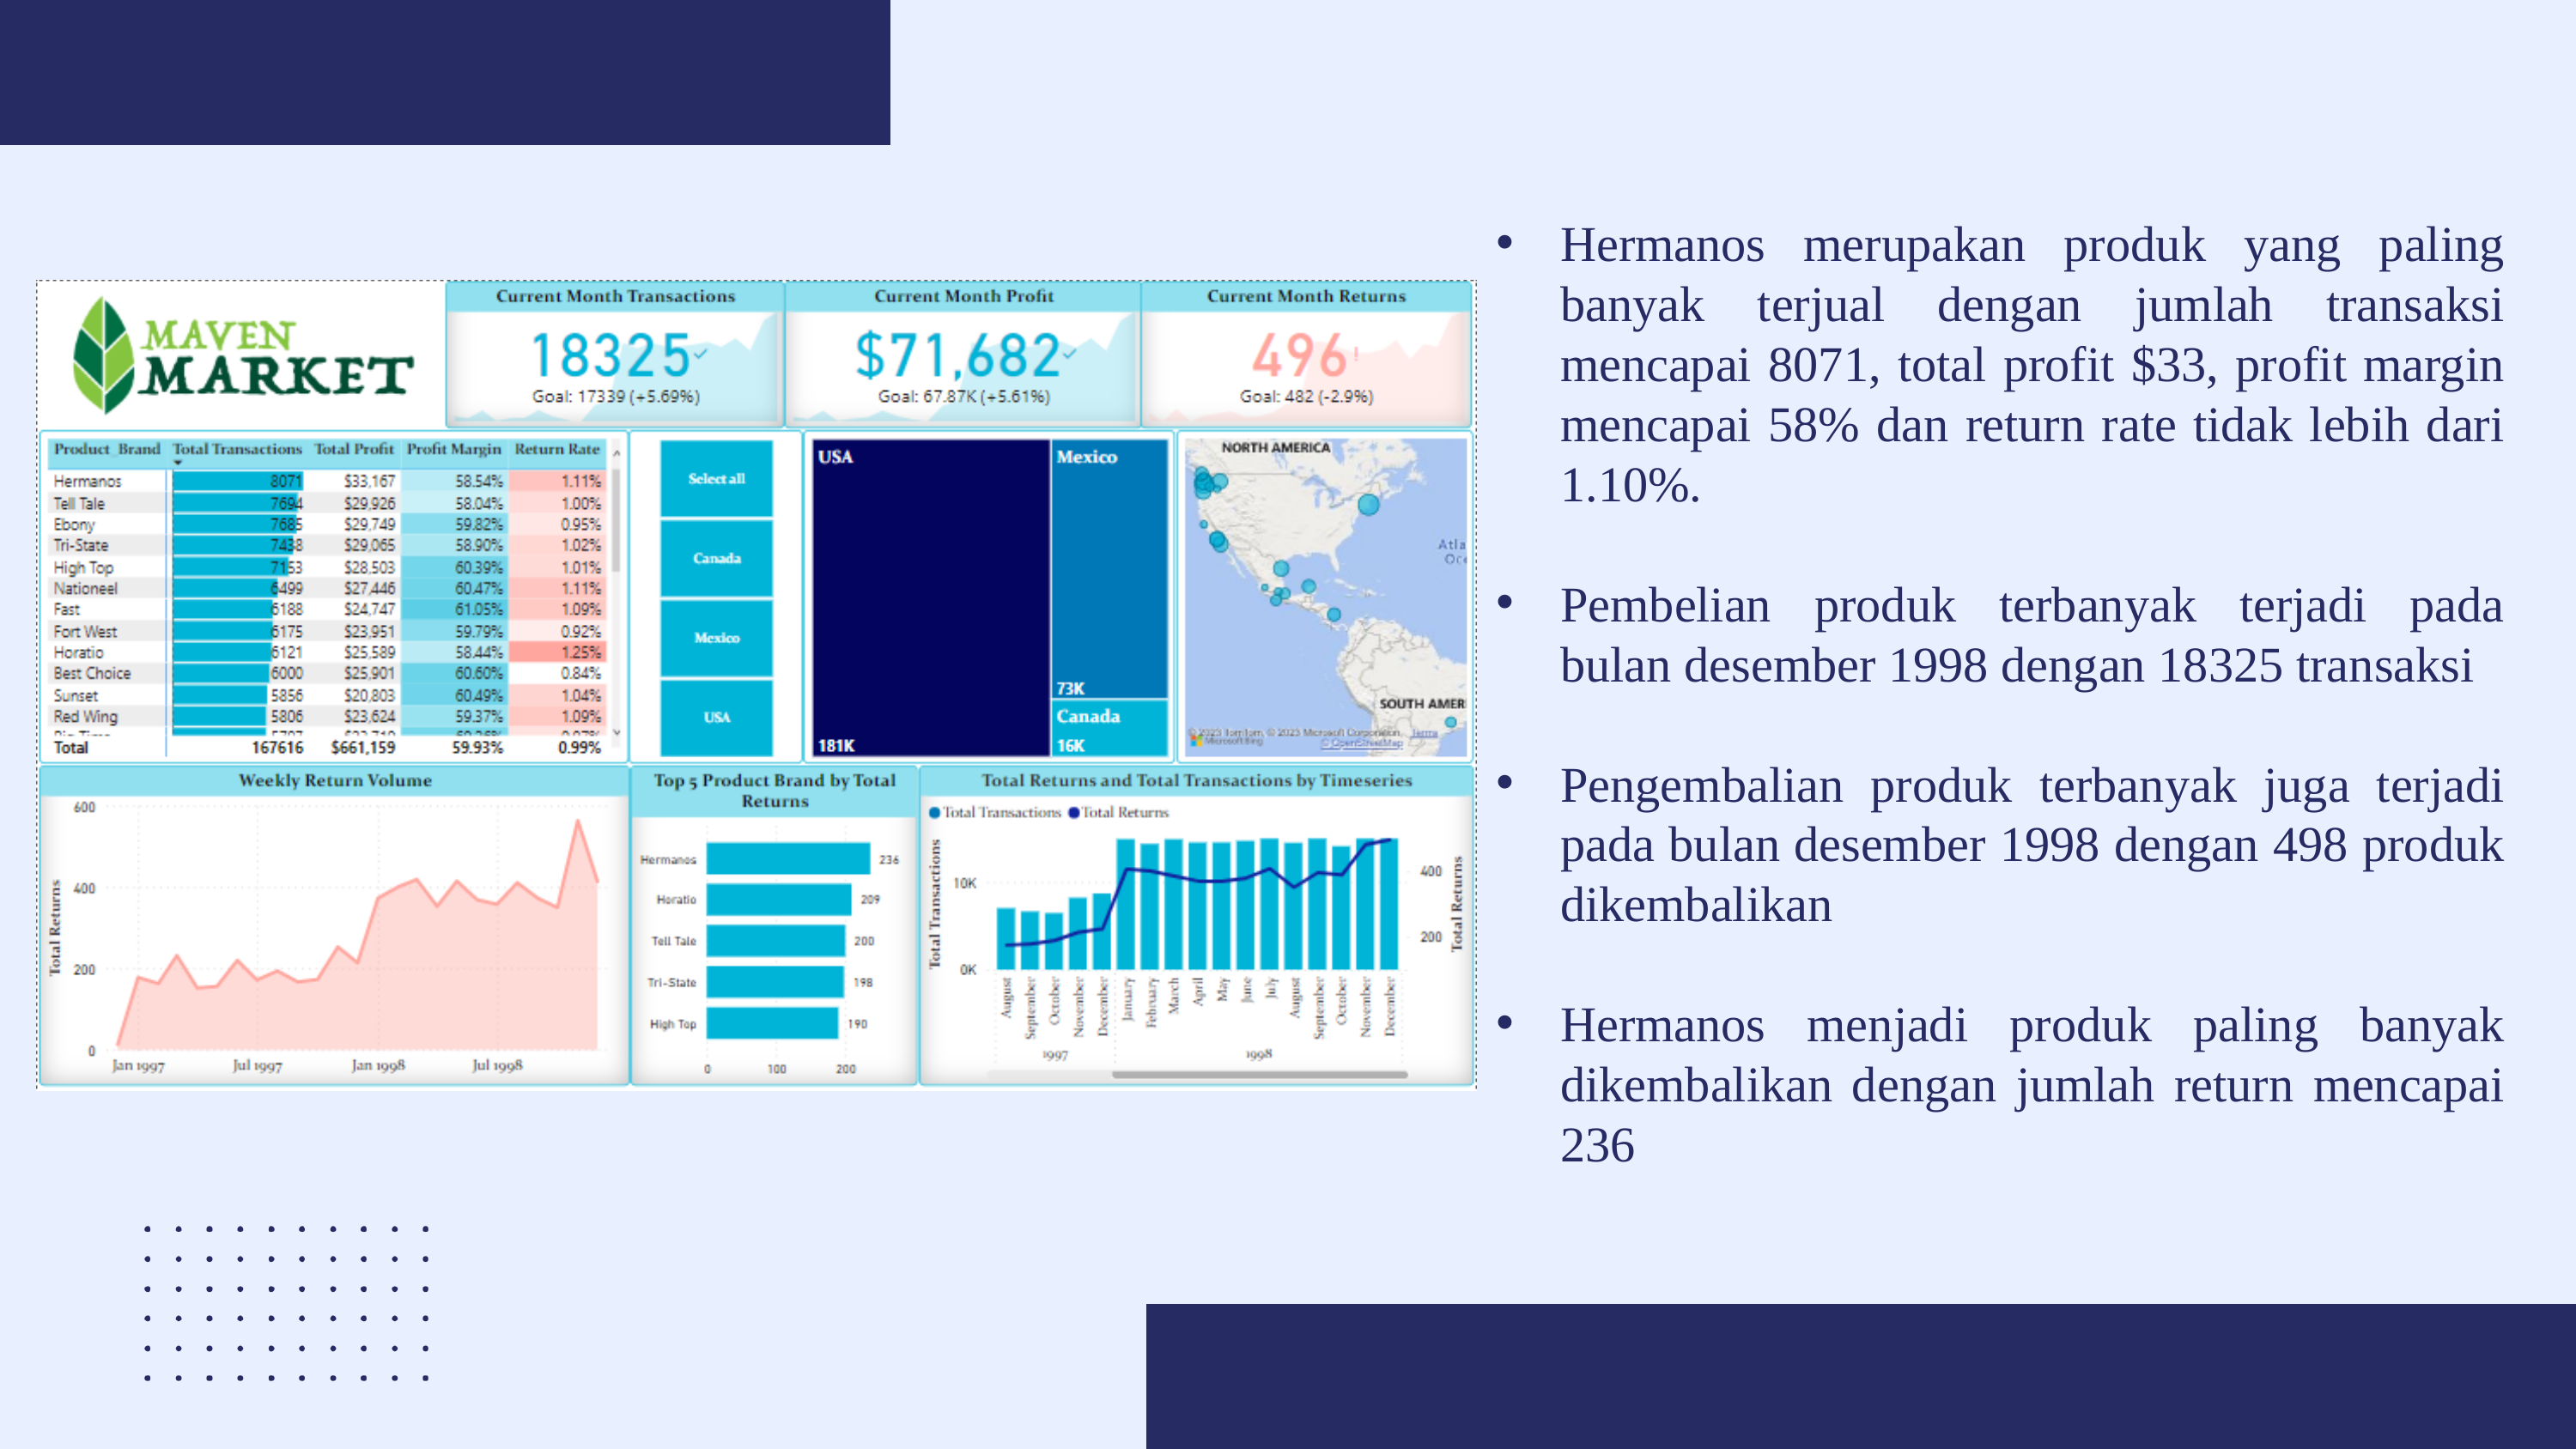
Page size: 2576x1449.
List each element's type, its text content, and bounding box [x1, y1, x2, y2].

text_box Hermanos merupakan produk yang paling banyak terjual dengan jumlah transaksi mencapai 8071, total profit $33, profit margin mencapai 58% dan return rate tidak lebih dari 1.10%. Pembelian produk terbanyak terjadi pada bulan desember 1998 dengan 18325 transaksi Pengembalian produk terbanyak juga terjadi pada bulan desember 1998 dengan 498 produk dikembalikan Hermanos menjadi produk paling banyak dikembalikan dengan jumlah return mencapai 236 [1496, 210, 2506, 1173]
picture [35, 280, 1478, 1091]
picture [144, 1226, 428, 1382]
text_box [0, 0, 890, 145]
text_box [1145, 1303, 2576, 1449]
